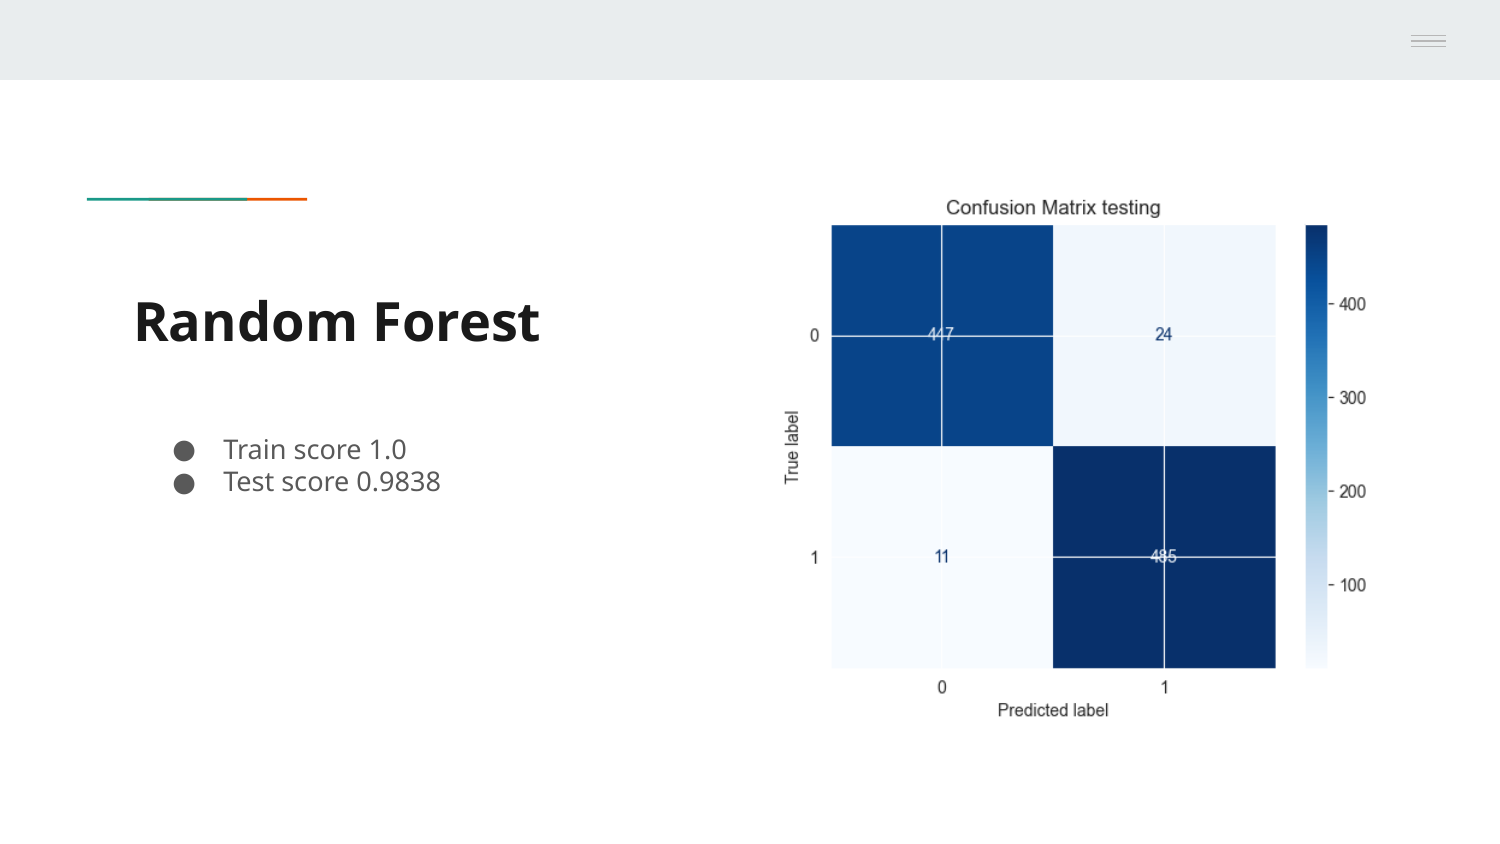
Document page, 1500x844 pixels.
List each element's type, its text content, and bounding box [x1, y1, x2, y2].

picture [774, 188, 1378, 733]
text_box Train score 1.0 Test score 0.9838 [133, 384, 1448, 803]
title Random Forest [118, 271, 660, 357]
